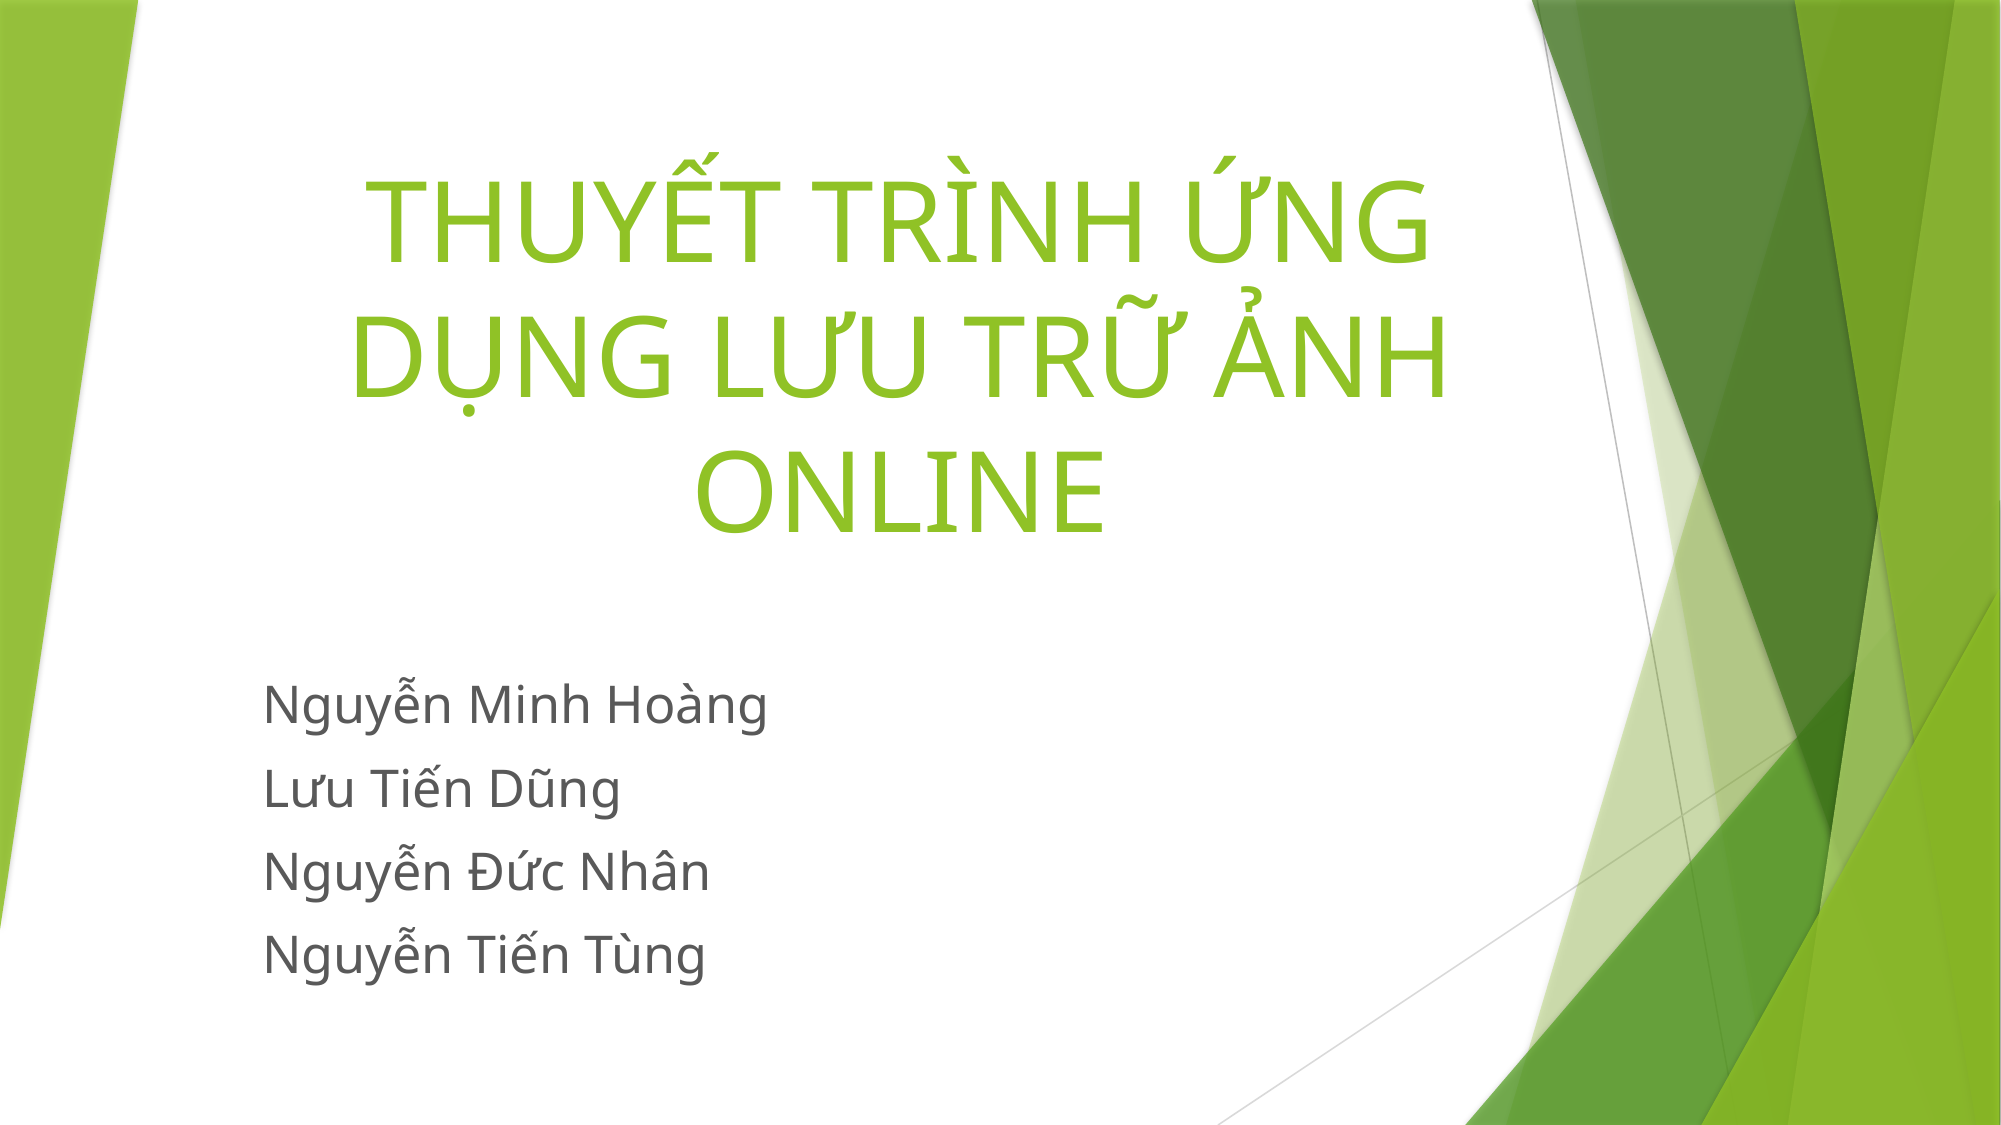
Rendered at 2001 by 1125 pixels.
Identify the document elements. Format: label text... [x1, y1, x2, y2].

title THUYẾT TRÌNH ỨNG DỤNG LƯU TRỮ ẢNH ONLINE [263, 96, 1538, 563]
subtitle Nguyễn Minh Hoàng Lưu Tiến Dũng Nguyễn Đức Nhân Nguyễn Tiến Tùng [247, 664, 1522, 1060]
